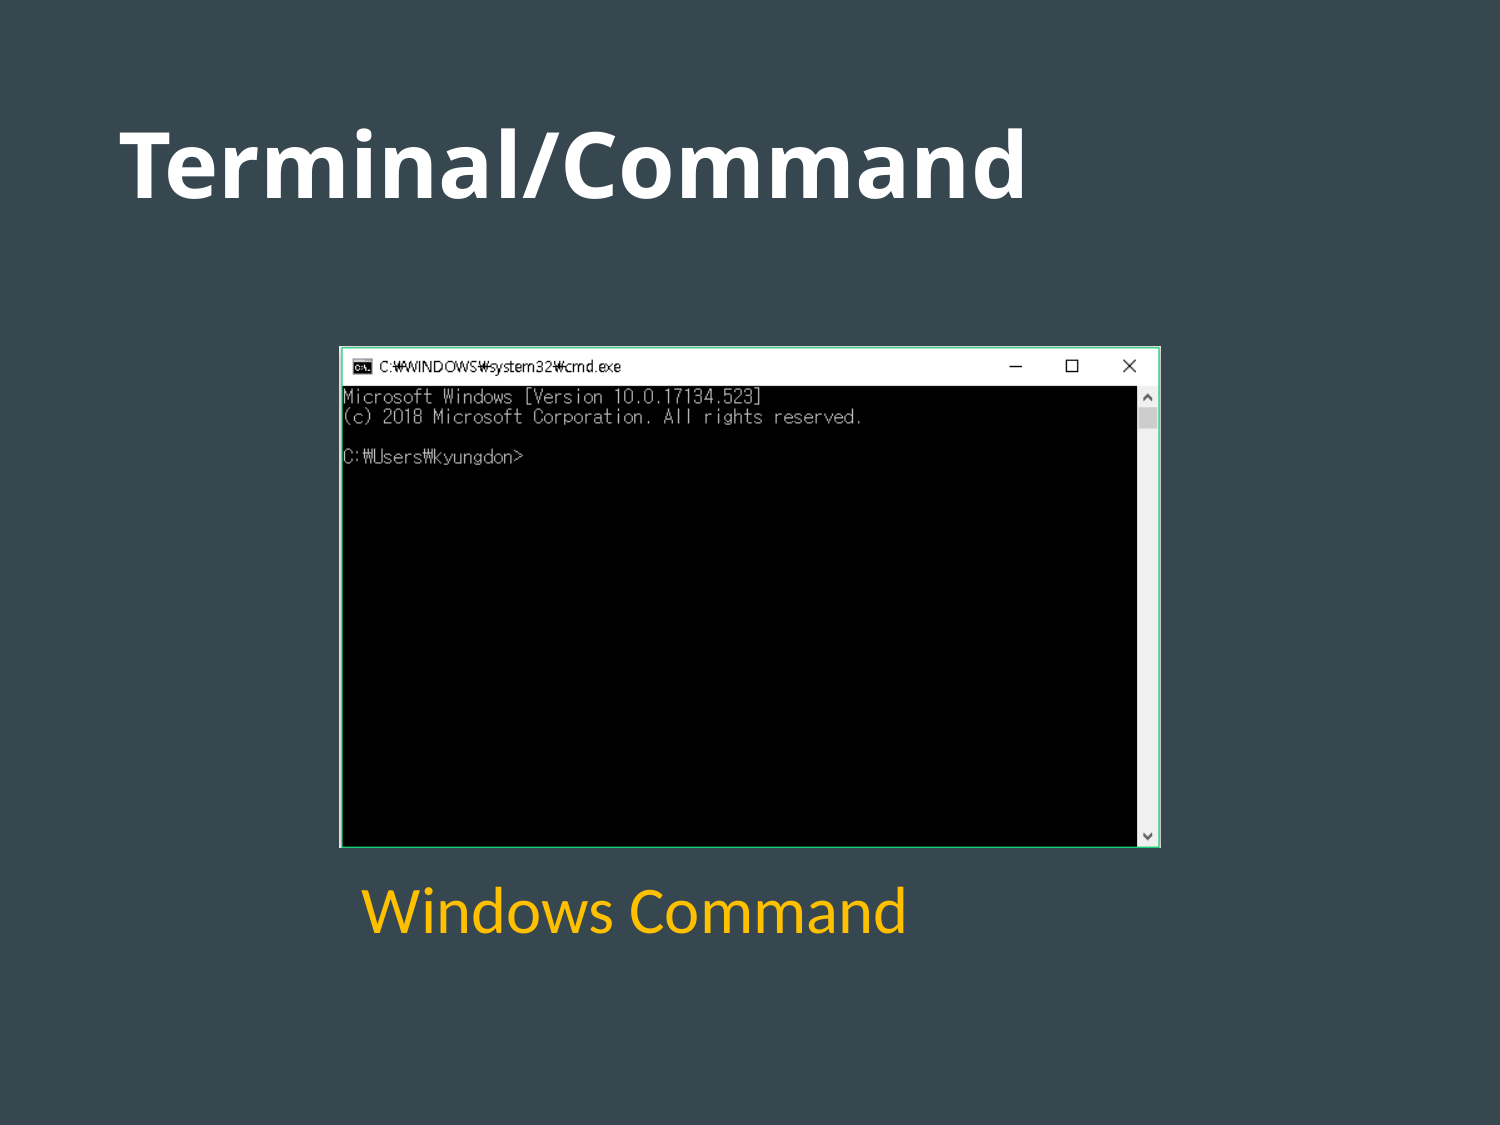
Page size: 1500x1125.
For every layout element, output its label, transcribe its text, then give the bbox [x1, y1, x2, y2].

text_box Windows Command [346, 868, 1162, 982]
title Terminal/Command [103, 59, 1397, 278]
picture [339, 346, 1161, 848]
